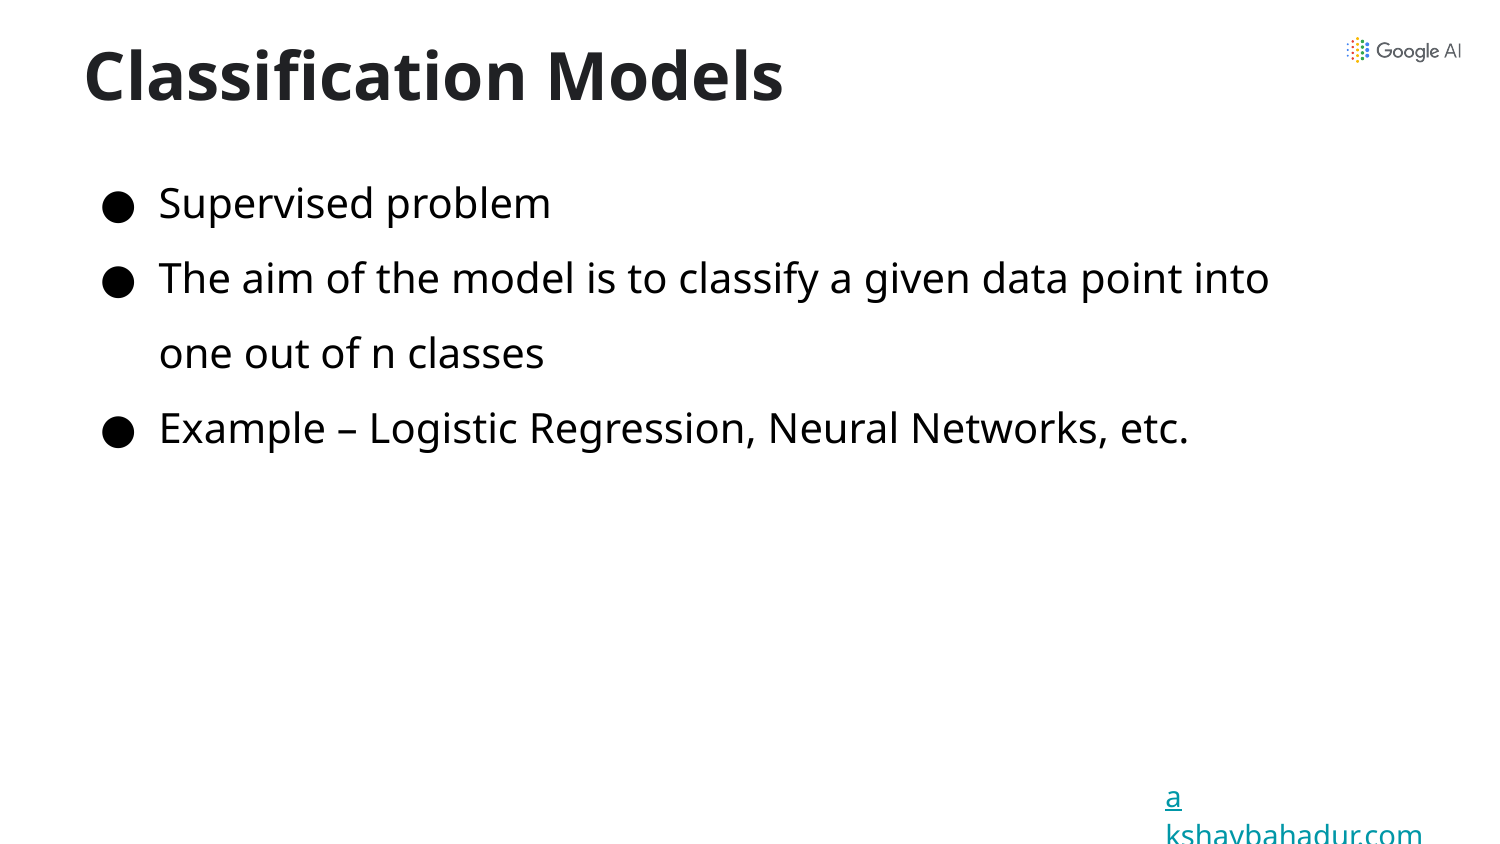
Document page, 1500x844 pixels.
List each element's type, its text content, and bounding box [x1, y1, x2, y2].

title Classification Models [68, 18, 1368, 100]
subtitle Supervised problem The aim of the model is to classify a given data point into one out of n classes Example – Logistic Regression, Neural Networks, etc. [68, 137, 1368, 722]
picture [1368, 31, 1476, 69]
text_box akshaybahadur.com [1150, 762, 1449, 820]
